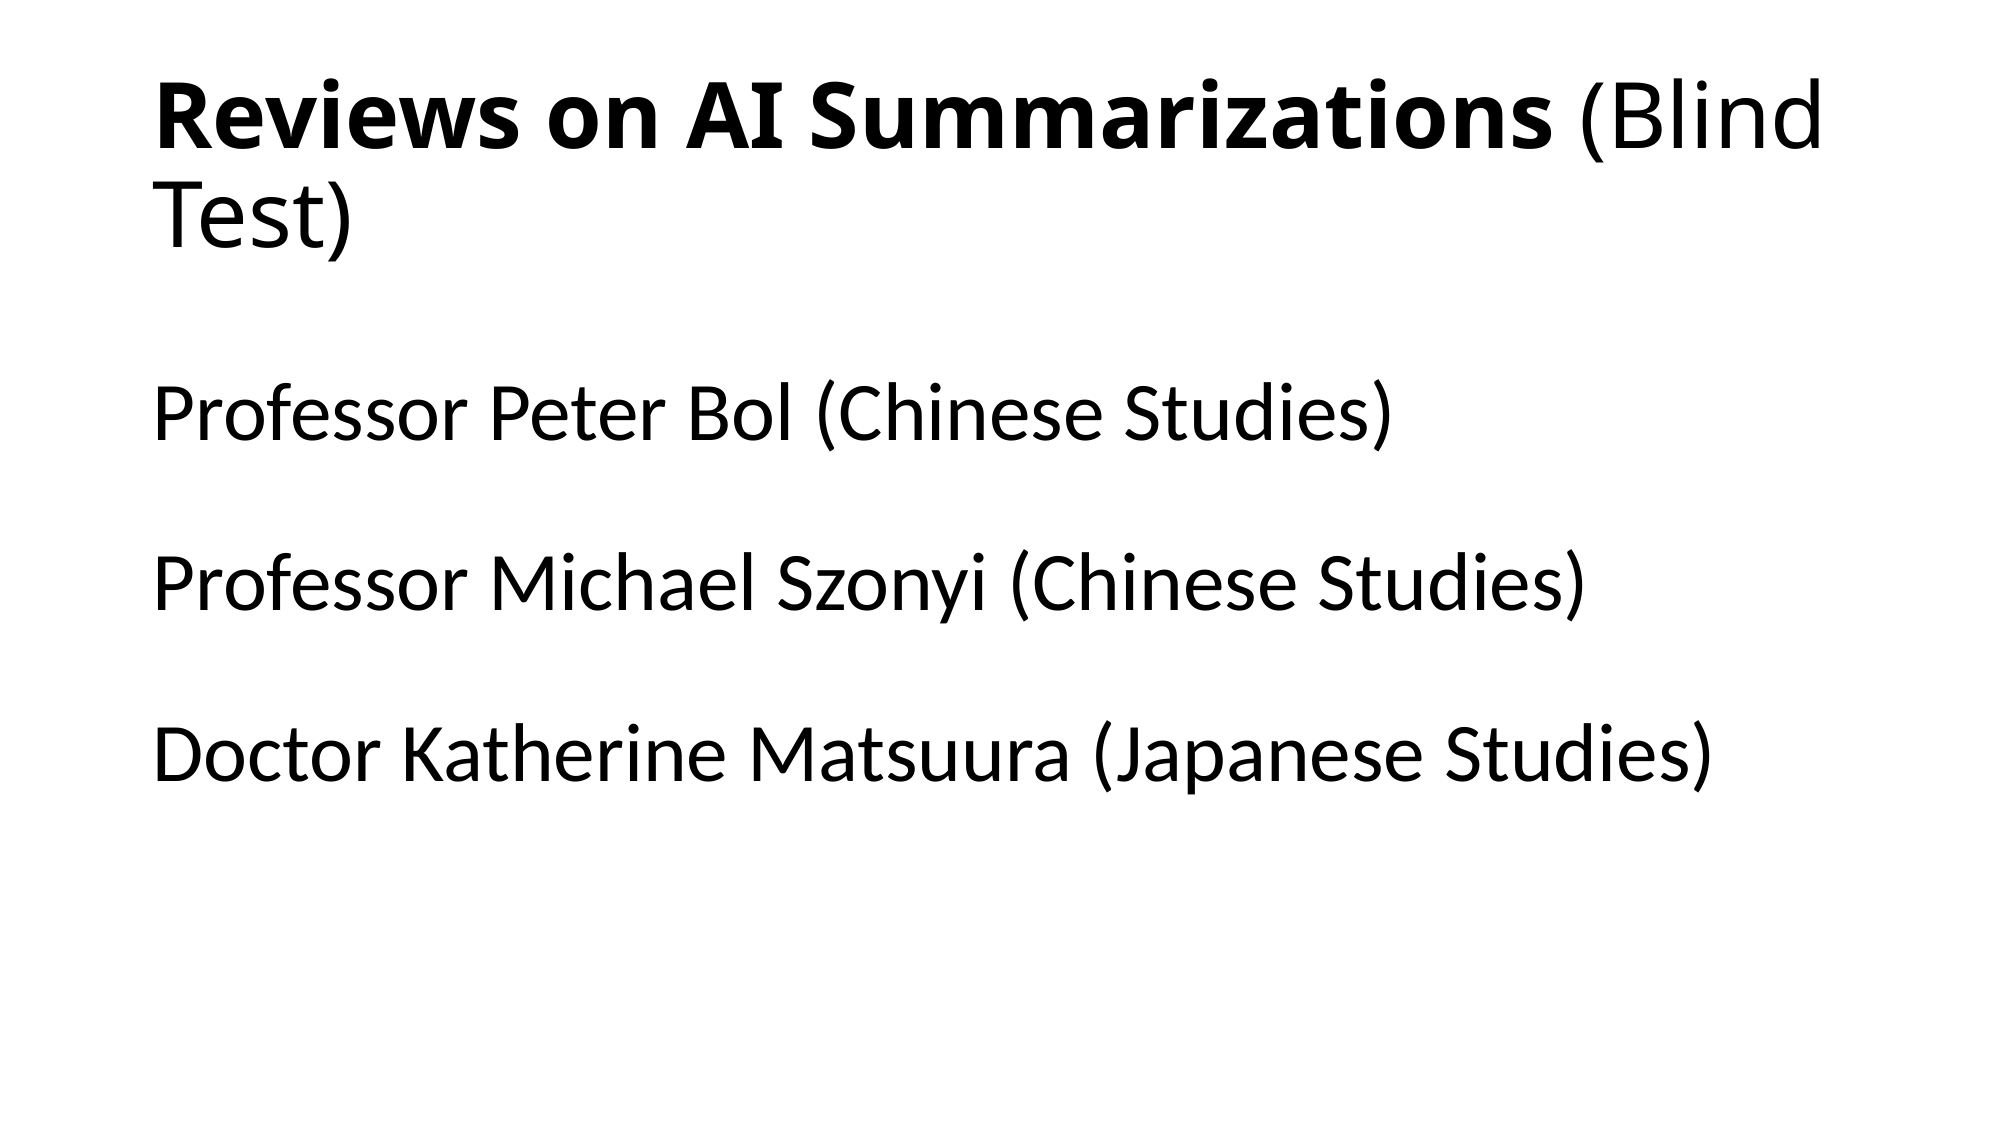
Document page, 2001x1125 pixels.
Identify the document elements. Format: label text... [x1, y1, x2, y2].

list Professor Peter Bol (Chinese Studies) Professor Michael Szonyi (Chinese Studies) Doctor Katherine Matsuura (Japanese Studies) Professor Si Nae Park (Korean Studies) [137, 299, 1863, 1014]
title Reviews on AI Summarizations (Blind Test) [137, 59, 1863, 278]
